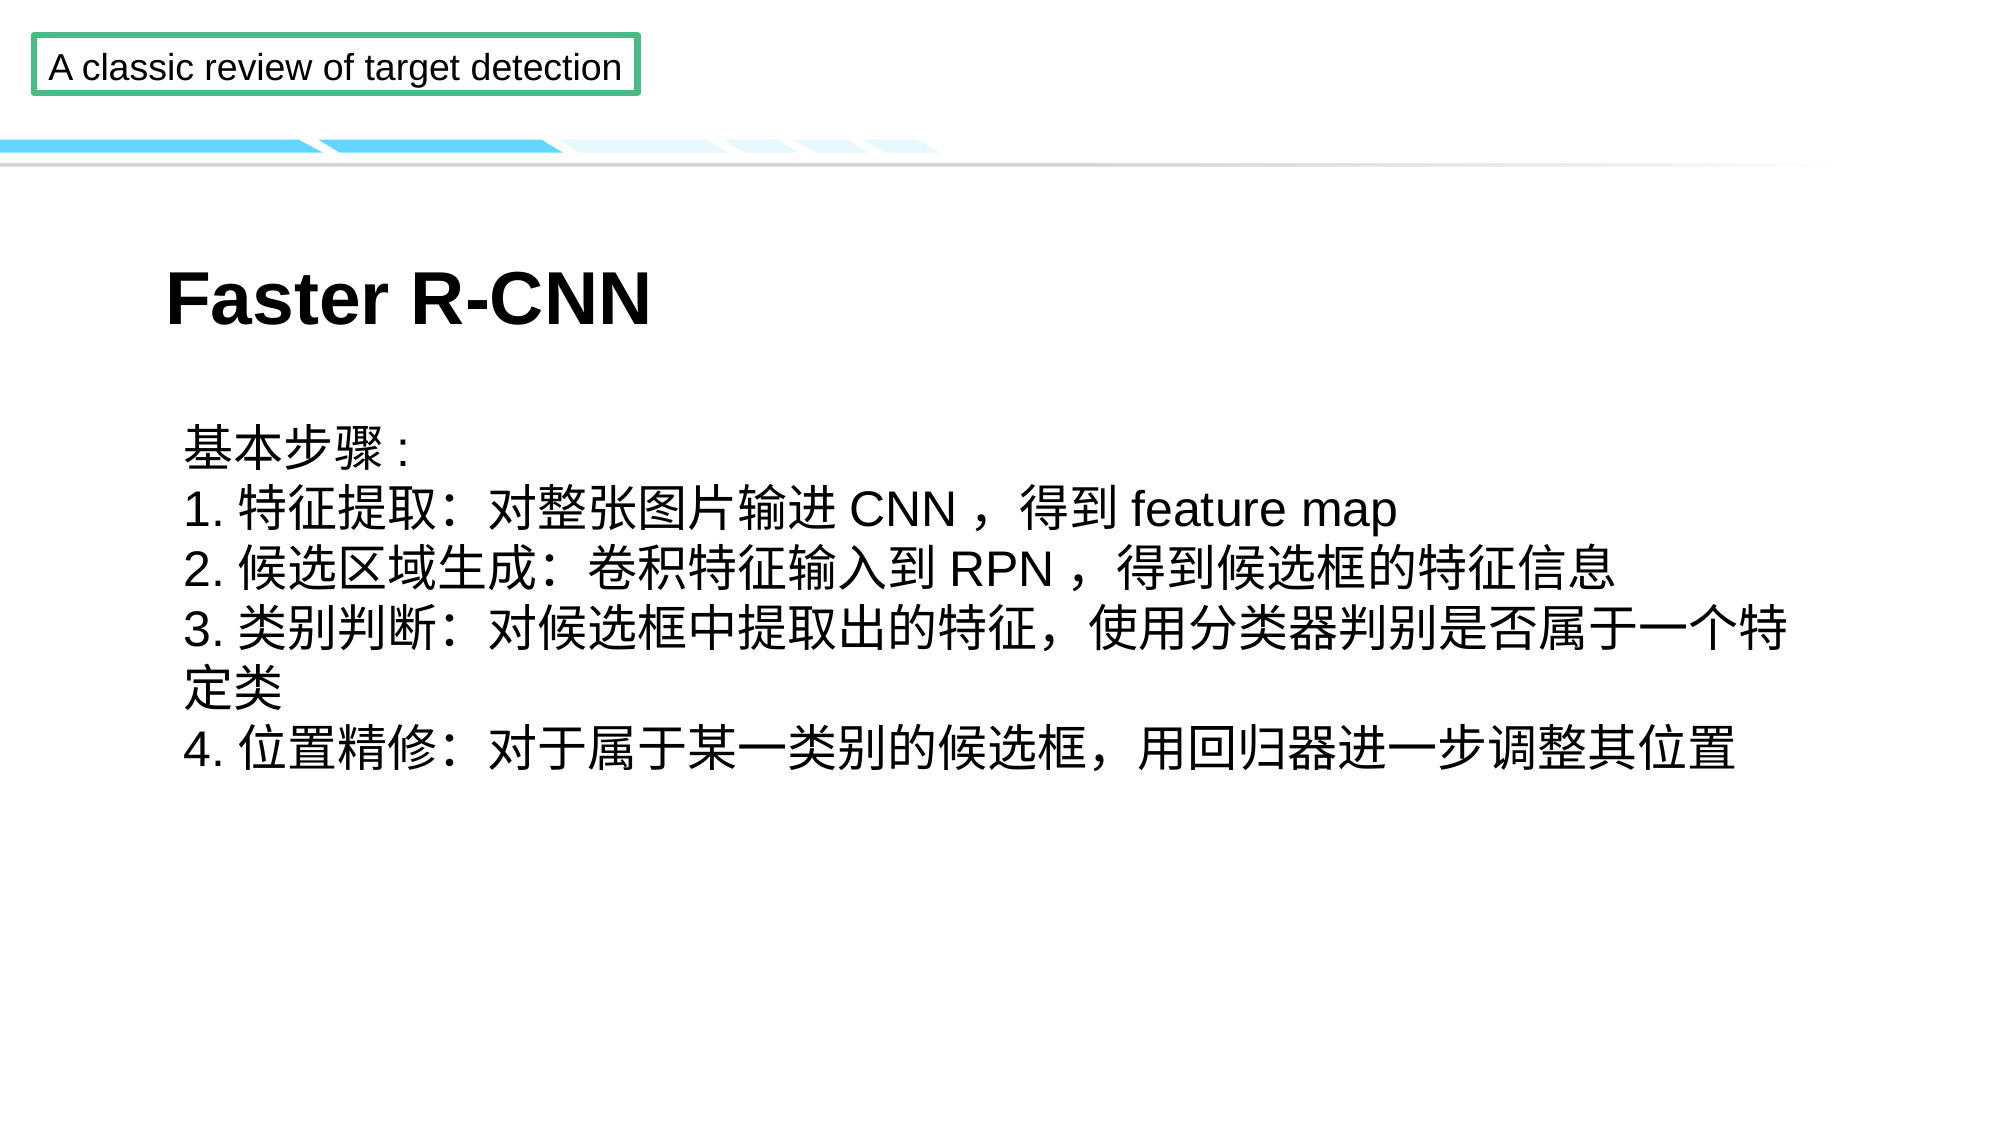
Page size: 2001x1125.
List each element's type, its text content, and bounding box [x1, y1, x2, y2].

picture [0, 163, 1851, 167]
text_box Faster R-CNN [149, 191, 1875, 409]
text_box 基本步骤: 1.特征提取：对整张图片输进CNN，得到feature map 2.候选区域生成：卷积特征输入到RPN，得到候选框的特征信息 3.类别判断：对候选框中提取出的特征，使用分类器判别是否属于一个特定类 4.位置精修：对于属于某一类别的候选框，用回归器进一步调整其位置 [169, 408, 1825, 784]
